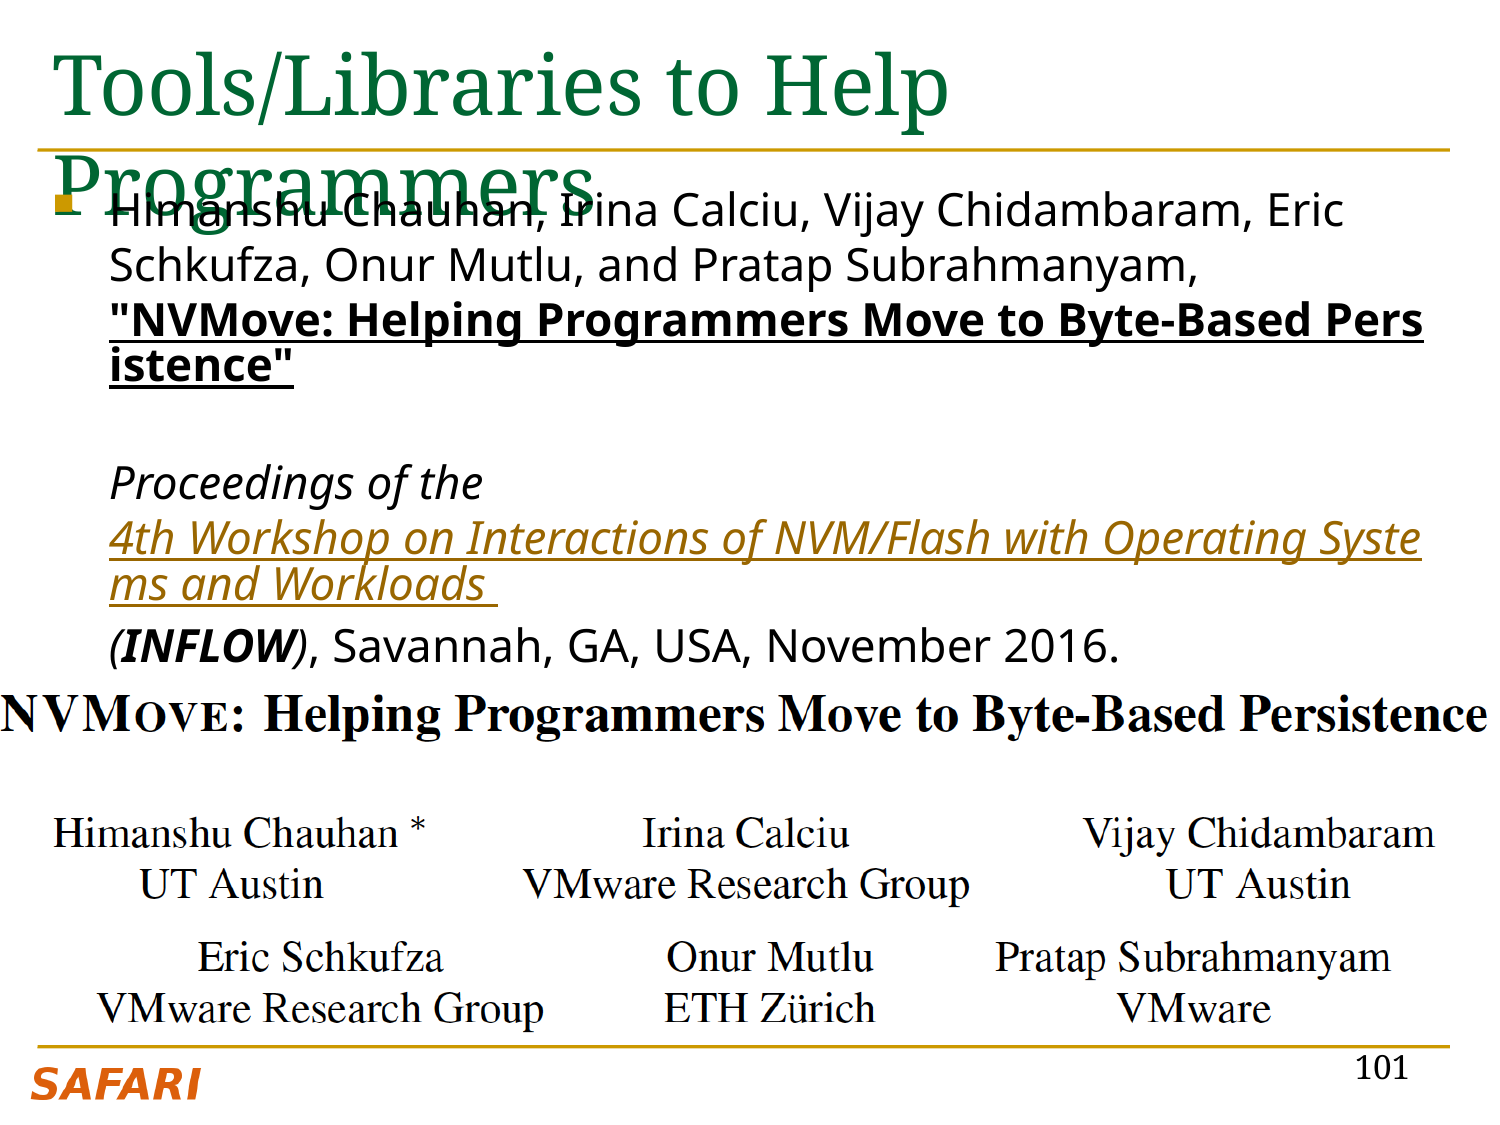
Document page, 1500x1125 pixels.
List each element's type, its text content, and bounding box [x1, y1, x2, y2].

picture [0, 680, 1500, 1036]
list Himanshu Chauhan, Irina Calciu, Vijay Chidambaram, Eric Schkufza, Onur Mutlu, and Pratap Subrahmanyam, "NVMove: Helping Programmers Move to Byte-Based Persistence" Proceedings of the 4th Workshop on Interactions of NVM/Flash with Operating Systems and Workloads (INFLOW), Savannah, GA, USA, November 2016. [Slides (pptx) (pdf)] [37, 172, 1451, 678]
title Tools/Libraries to Help Programmers [37, 24, 1451, 172]
picture [29, 1058, 207, 1110]
slide_number 101 [1074, 1043, 1426, 1100]
